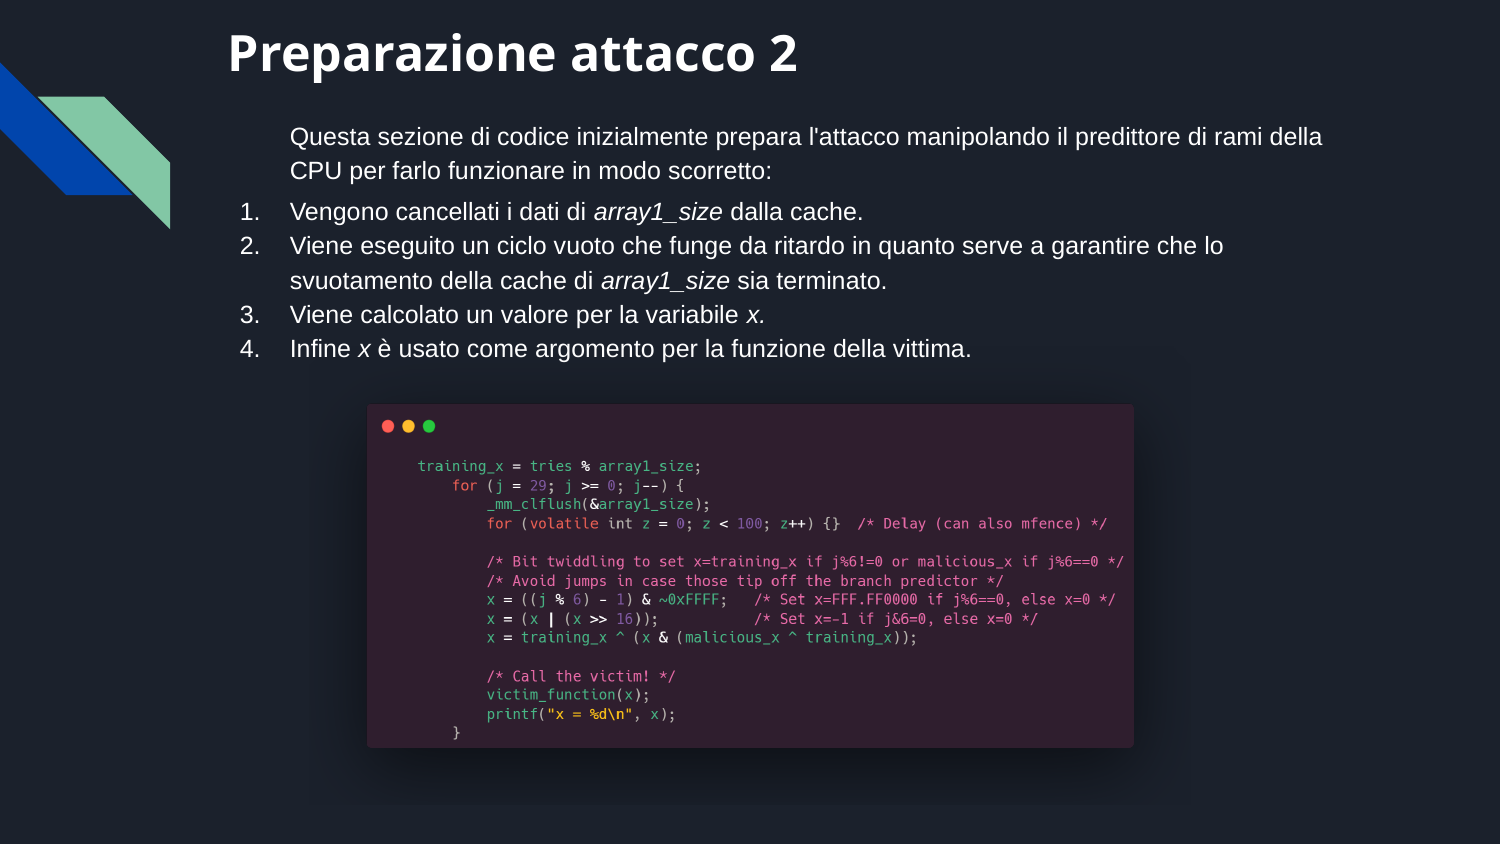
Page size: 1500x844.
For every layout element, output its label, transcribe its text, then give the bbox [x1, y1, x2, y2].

title Preparazione attacco 2 [212, 6, 1368, 100]
picture [309, 346, 1191, 805]
list Questa sezione di codice inizialmente prepara l'attacco manipolando il predittore di rami della CPU per farlo funzionare in modo scorretto: Vengono cancellati i dati di array1_size dalla cache. Viene eseguito un ciclo vuoto che funge da ritardo in quanto serve a garantire che lo svuotamento della cache di array1_size sia terminato. Viene calcolato un valore per la variabile x. Infine x è usato come argomento per la funzione della vittima. [199, 100, 1368, 394]
